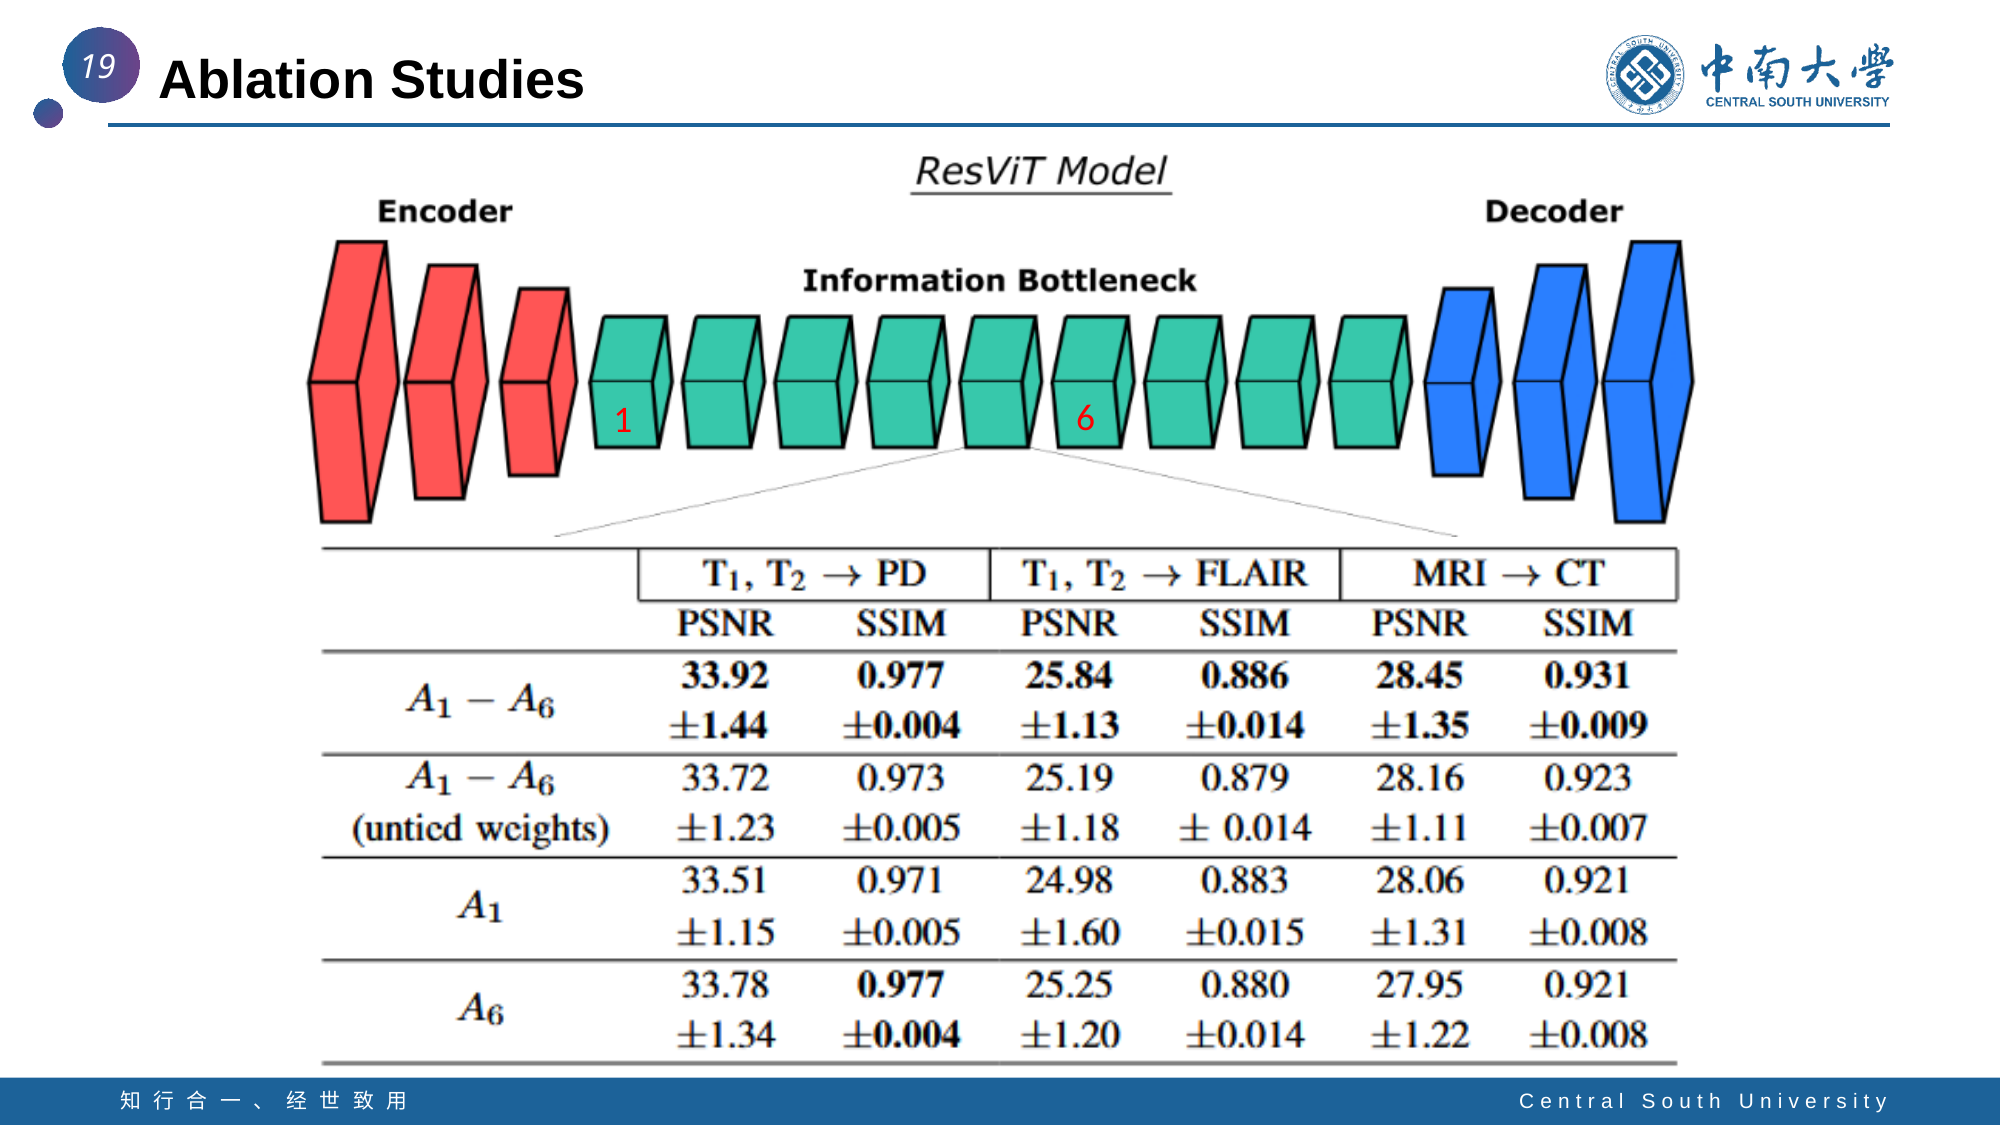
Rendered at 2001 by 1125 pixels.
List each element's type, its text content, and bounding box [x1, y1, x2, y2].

text_box Central South University [1504, 1080, 1902, 1120]
text_box [0, 1077, 2000, 1125]
text_box Ablation Studies [158, 0, 1050, 118]
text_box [33, 26, 153, 128]
text_box 知行合一、经世致用 [105, 1080, 423, 1120]
picture [266, 146, 1734, 537]
picture [313, 541, 1687, 1073]
picture [1595, 28, 1907, 121]
